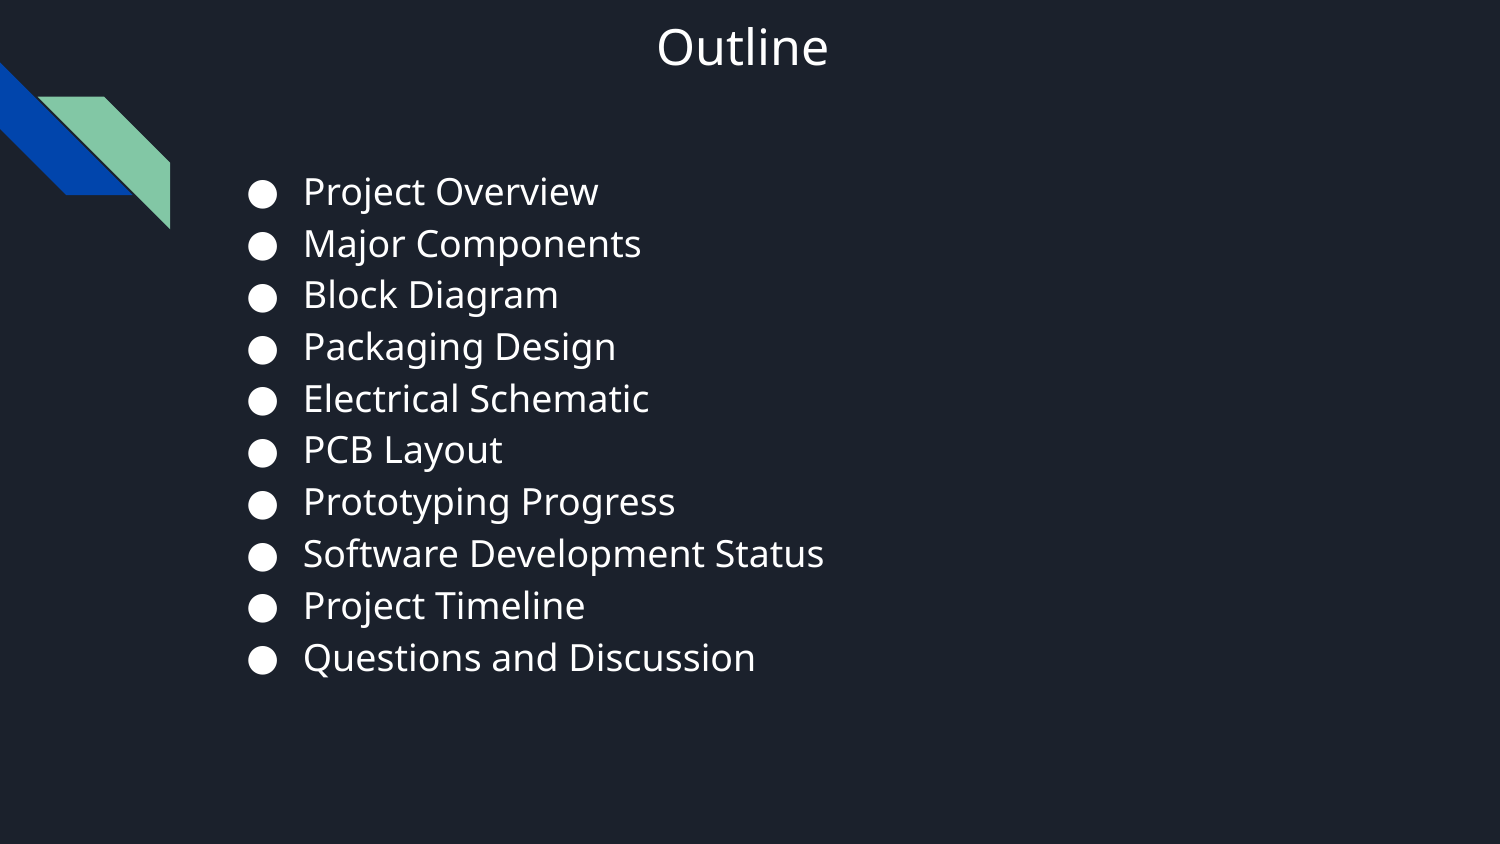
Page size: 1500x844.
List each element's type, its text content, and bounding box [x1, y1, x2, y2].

list Project Overview Major Components Block Diagram Packaging Design Electrical Schematic PCB Layout Prototyping Progress Software Development Status Project Timeline Questions and Discussion [212, 146, 1368, 698]
title Outline [172, 0, 1328, 150]
